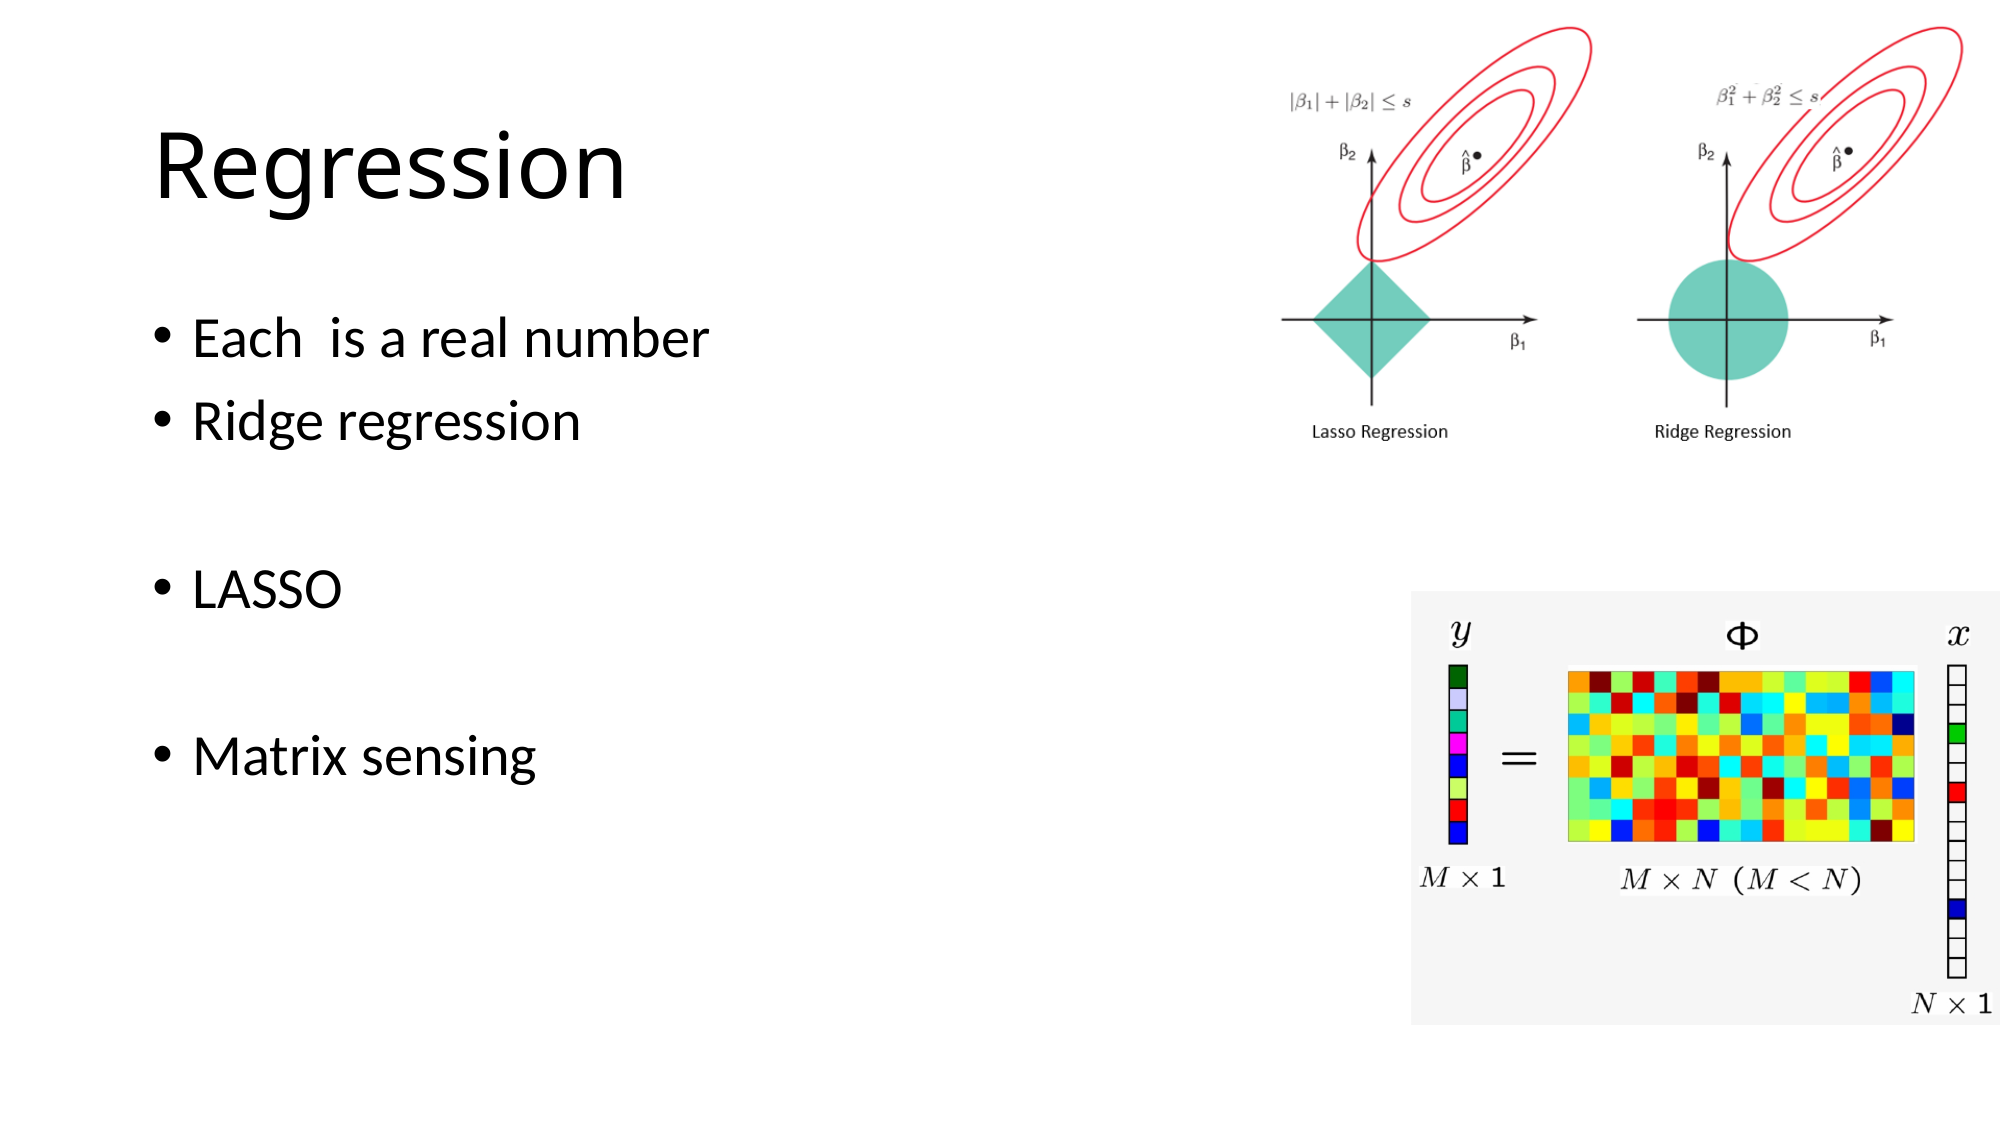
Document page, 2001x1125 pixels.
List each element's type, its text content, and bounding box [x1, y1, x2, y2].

picture [1411, 591, 2000, 1025]
picture [1216, 7, 2000, 493]
title Regression [137, 59, 1216, 278]
